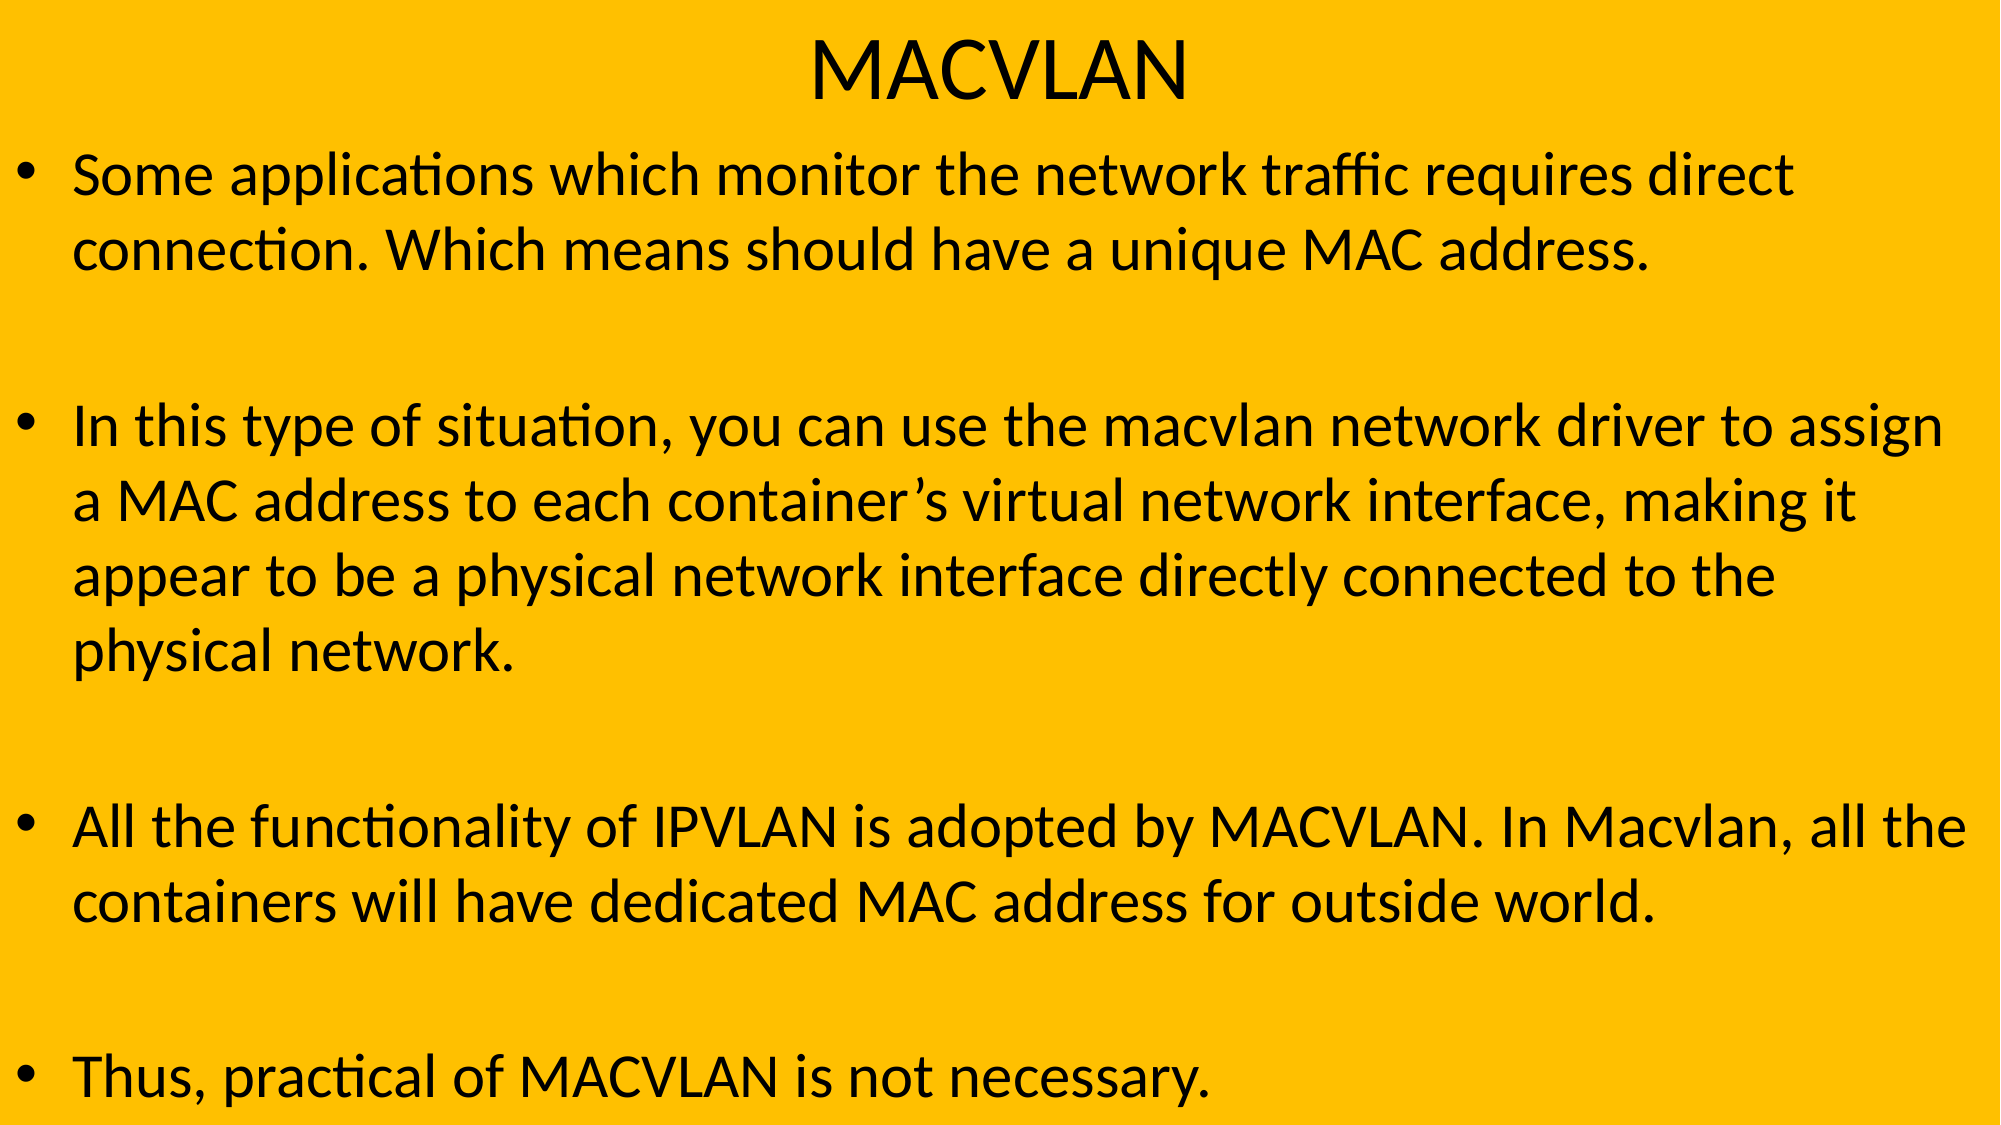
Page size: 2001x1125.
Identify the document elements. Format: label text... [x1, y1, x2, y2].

list Some applications which monitor the network traffic requires direct connection. Which means should have a unique MAC address. In this type of situation, you can use the macvlan network driver to assign a MAC address to each container’s virtual network interface, making it appear to be a physical network interface directly connected to the physical network. All the functionality of IPVLAN is adopted by MACVLAN. In Macvlan, all the containers will have dedicated MAC address for outside world. Thus, practical of MACVLAN is not necessary. [0, 125, 2000, 1125]
title MACVLAN [99, 0, 1900, 125]
